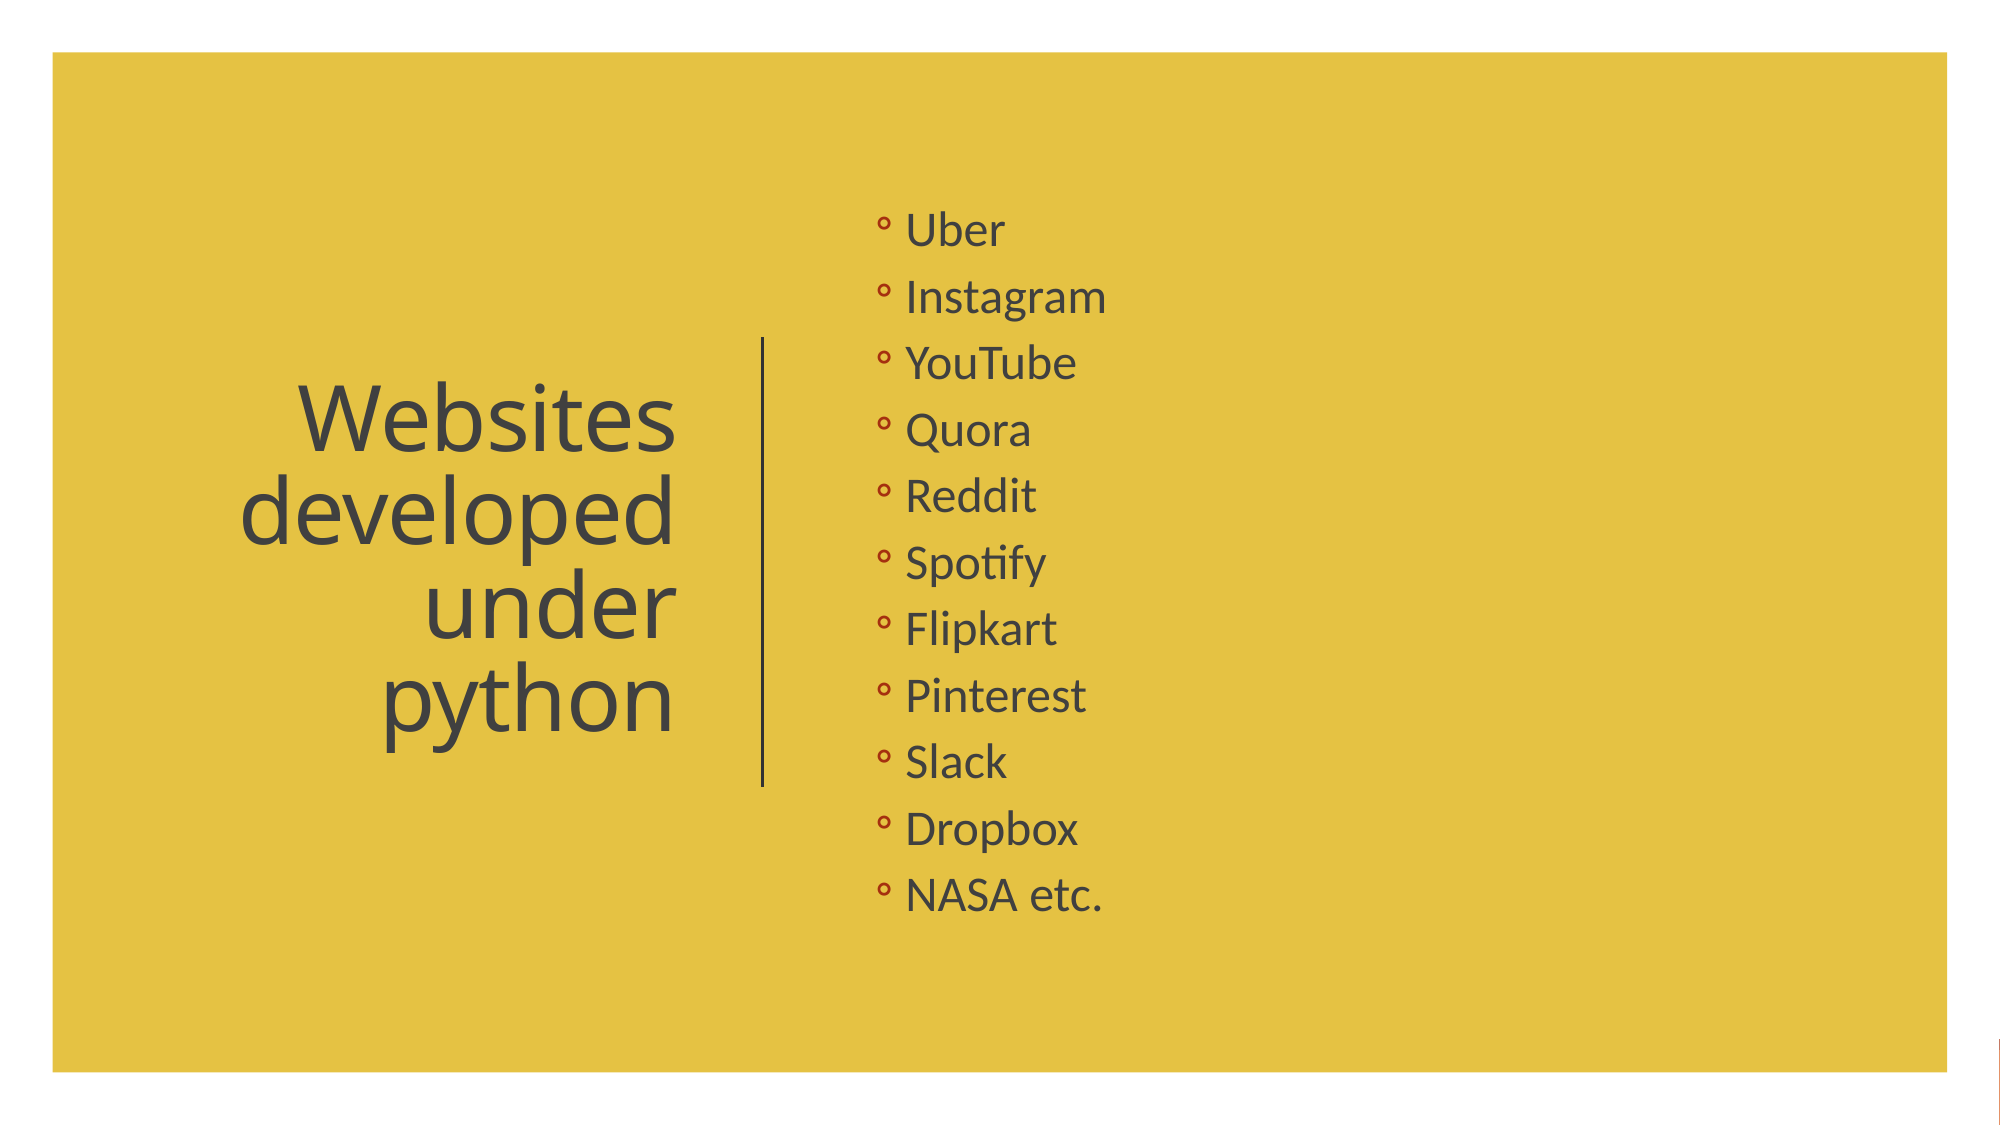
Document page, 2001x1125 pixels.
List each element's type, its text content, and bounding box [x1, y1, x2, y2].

text_box [0, 0, 2000, 1125]
title Websites developed under python [158, 158, 693, 969]
list Uber Instagram YouTube Quora Reddit Spotify Flipkart Pinterest Slack Dropbox NASA etc. [842, 158, 1874, 969]
text_box [51, 51, 1948, 1074]
